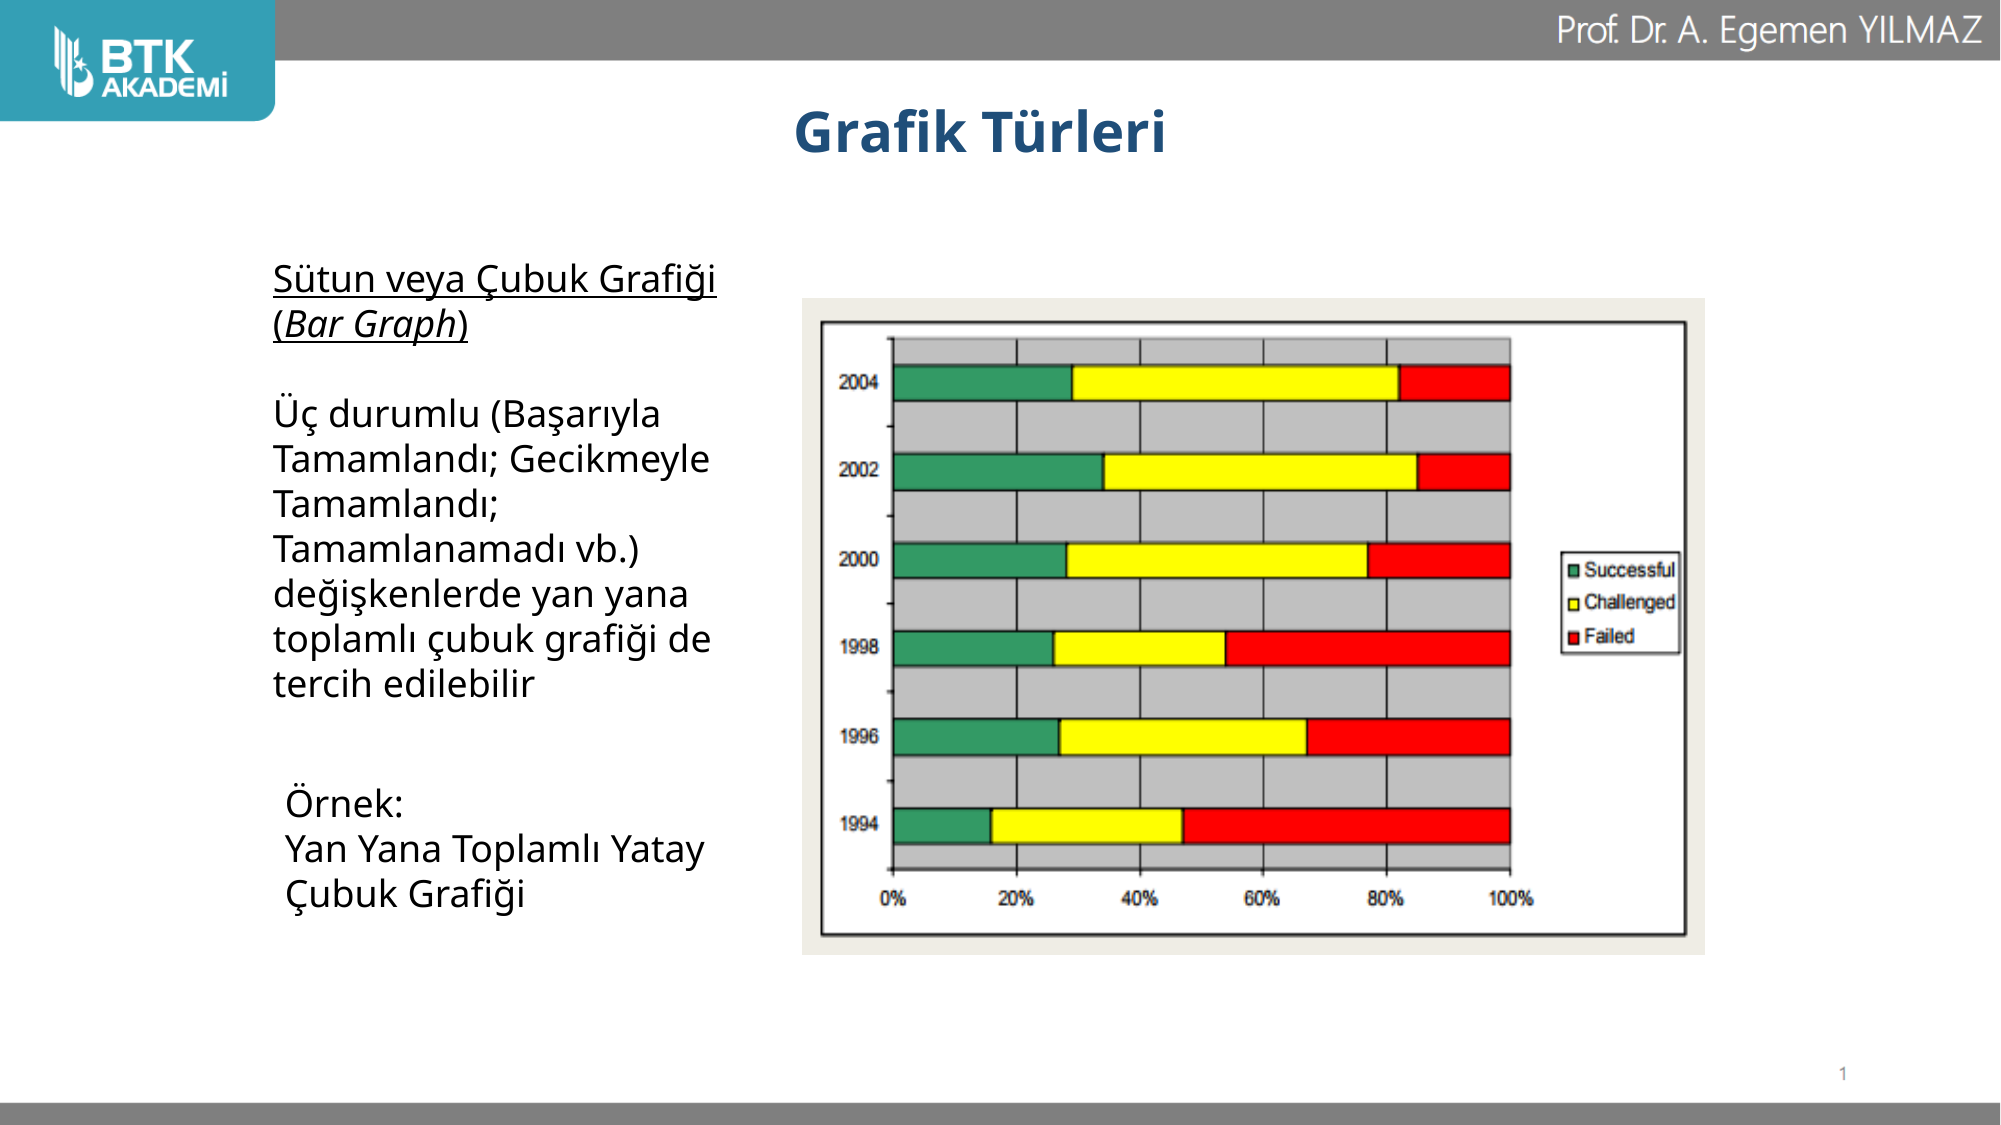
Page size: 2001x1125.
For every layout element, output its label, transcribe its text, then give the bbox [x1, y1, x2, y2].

slide_number 46 [1325, 1042, 1863, 1103]
text_box Sütun veya Çubuk Grafiği (Bar Graph) Üç durumlu (Başarıyla Tamamlandı; Gecikmeyle Tamamlandı; Tamamlanamadı vb.) değişkenlerde yan yana toplamlı çubuk grafiği de tercih edilebilir [257, 247, 773, 533]
picture [0, 0, 2001, 1125]
text_box Örnek: Yan Yana Toplamlı Yatay Çubuk Grafiği [270, 772, 761, 923]
title Grafik Türleri [99, 0, 1863, 172]
